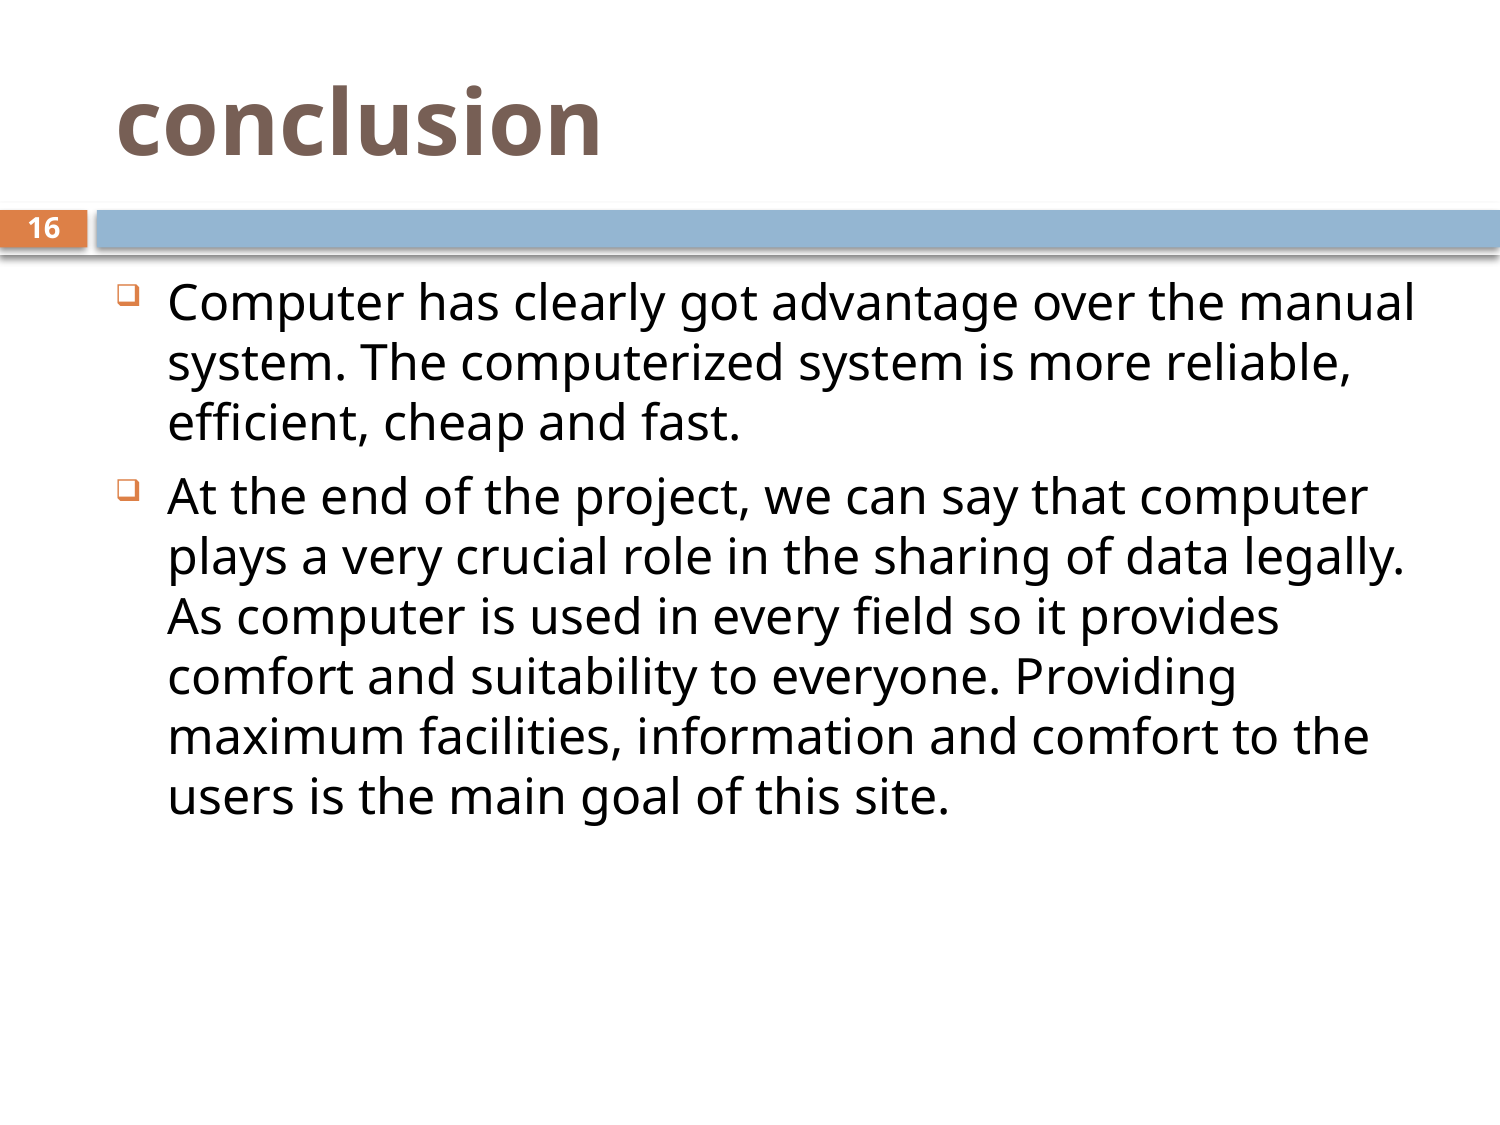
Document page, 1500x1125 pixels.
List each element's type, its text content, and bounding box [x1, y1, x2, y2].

slide_number 16 [0, 208, 88, 249]
title conclusion [100, 37, 1438, 200]
list Computer has clearly got advantage over the manual system. The computerized system is more reliable, efficient, cheap and fast. At the end of the project, we can say that computer plays a very crucial role in the sharing of data legally. As computer is used in every field so it provides comfort and suitability to everyone. Providing maximum facilities, information and comfort to the users is the main goal of this site. [100, 262, 1438, 1000]
